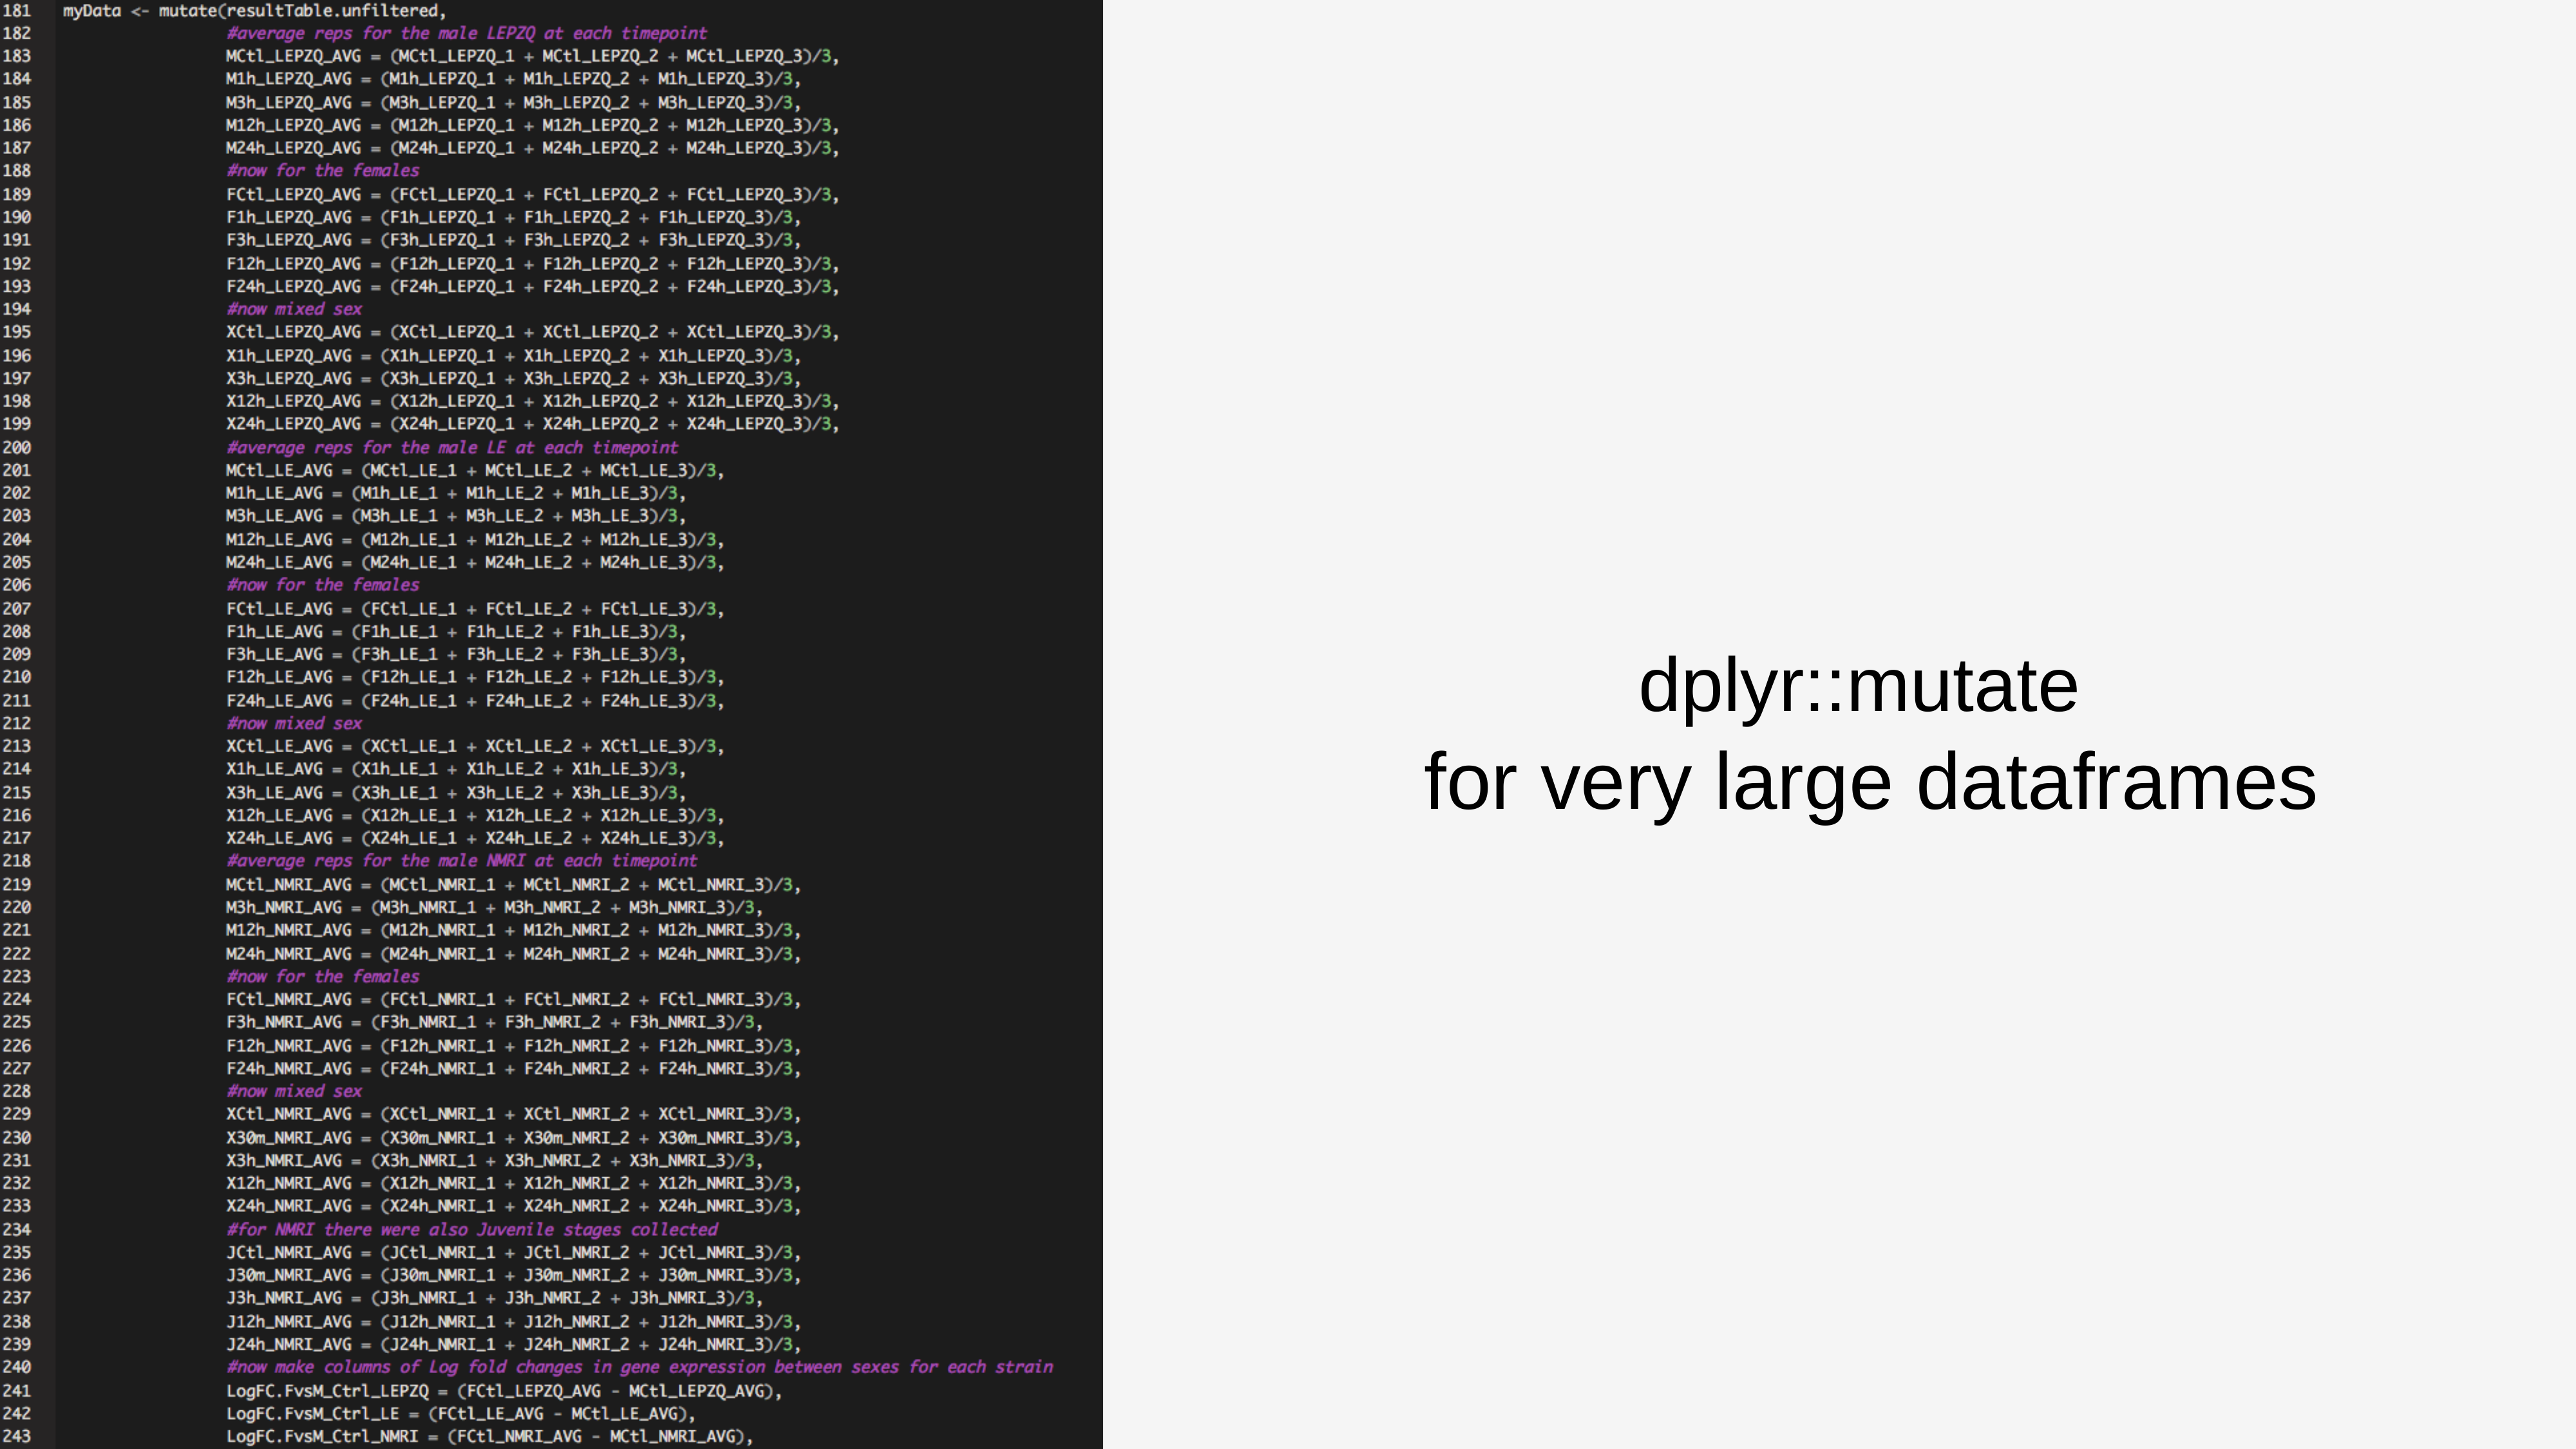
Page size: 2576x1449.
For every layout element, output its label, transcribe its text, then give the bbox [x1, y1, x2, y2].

text_box dplyr::mutate for very large dataframes [1365, 616, 2378, 833]
picture [0, 0, 1103, 1449]
